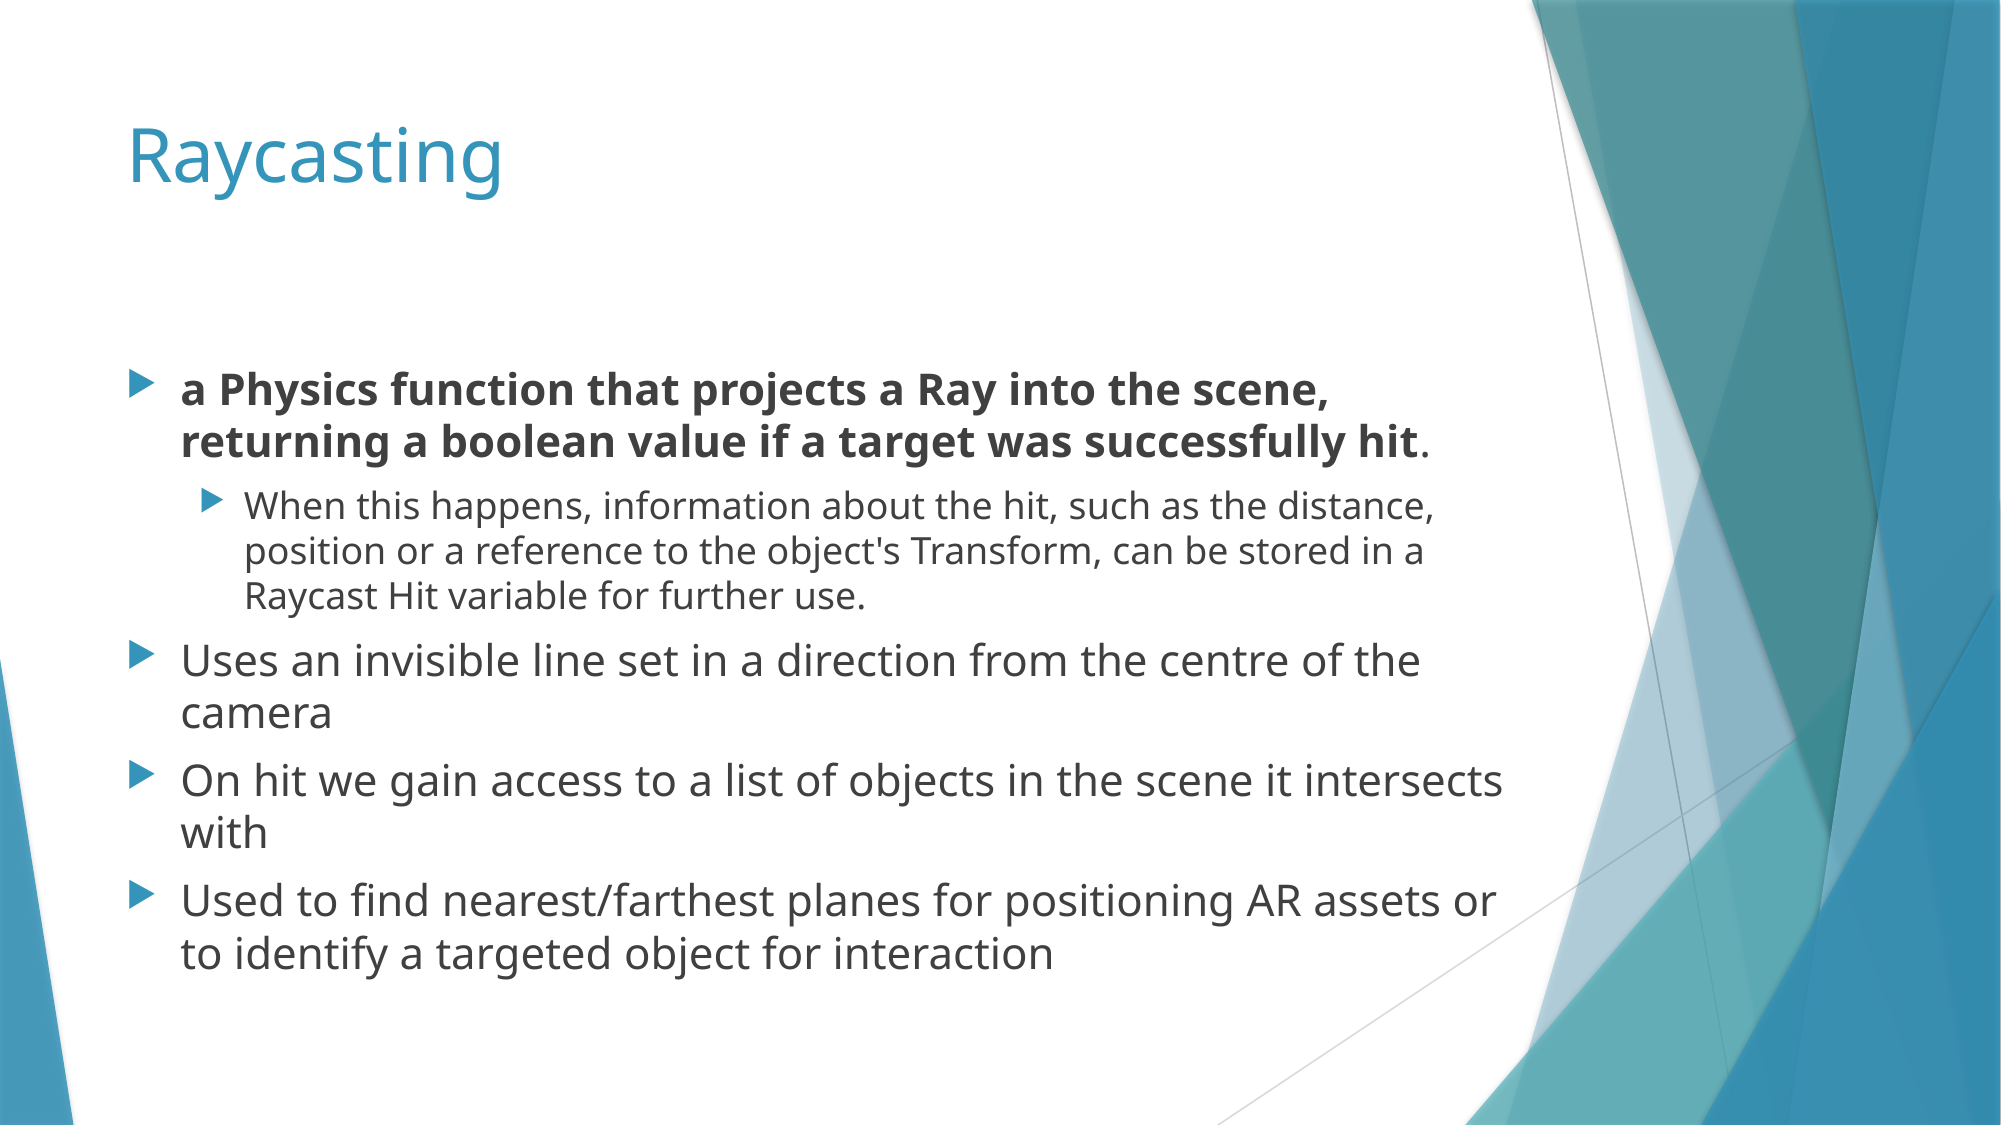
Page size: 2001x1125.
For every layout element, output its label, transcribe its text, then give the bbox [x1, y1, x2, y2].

title Raycasting [111, 99, 1522, 317]
list a Physics function that projects a Ray into the scene, returning a boolean value if a target was successfully hit. When this happens, information about the hit, such as the distance, position or a reference to the object's Transform, can be stored in a Raycast Hit variable for further use. Uses an invisible line set in a direction from the centre of the camera On hit we gain access to a list of objects in the scene it intersects with Used to find nearest/farthest planes for positioning AR assets or to identify a targeted object for interaction [111, 354, 1522, 992]
